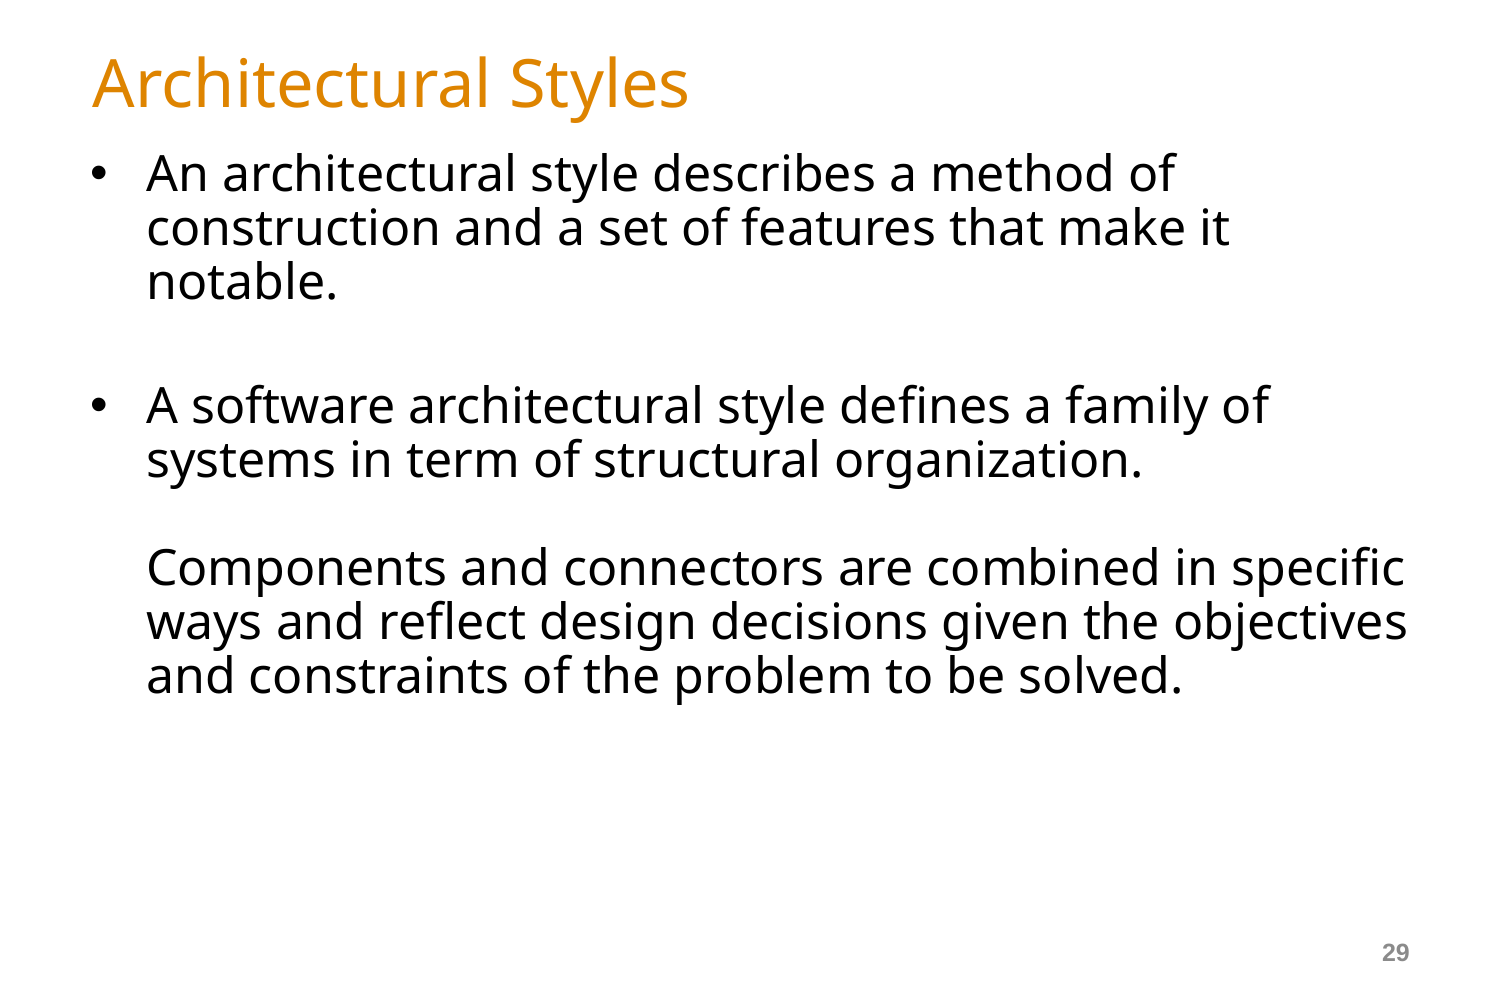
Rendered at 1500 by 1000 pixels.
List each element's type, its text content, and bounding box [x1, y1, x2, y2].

title Architectural Styles [78, 36, 1428, 126]
slide_number 29 [1074, 926, 1425, 981]
list An architectural style describes a method of construction and a set of features that make it notable. A software architectural style defines a family of systems in term of structural organization. Components and connectors are combined in specific ways and reflect design decisions given the objectives and constraints of the problem to be solved. [75, 140, 1425, 889]
